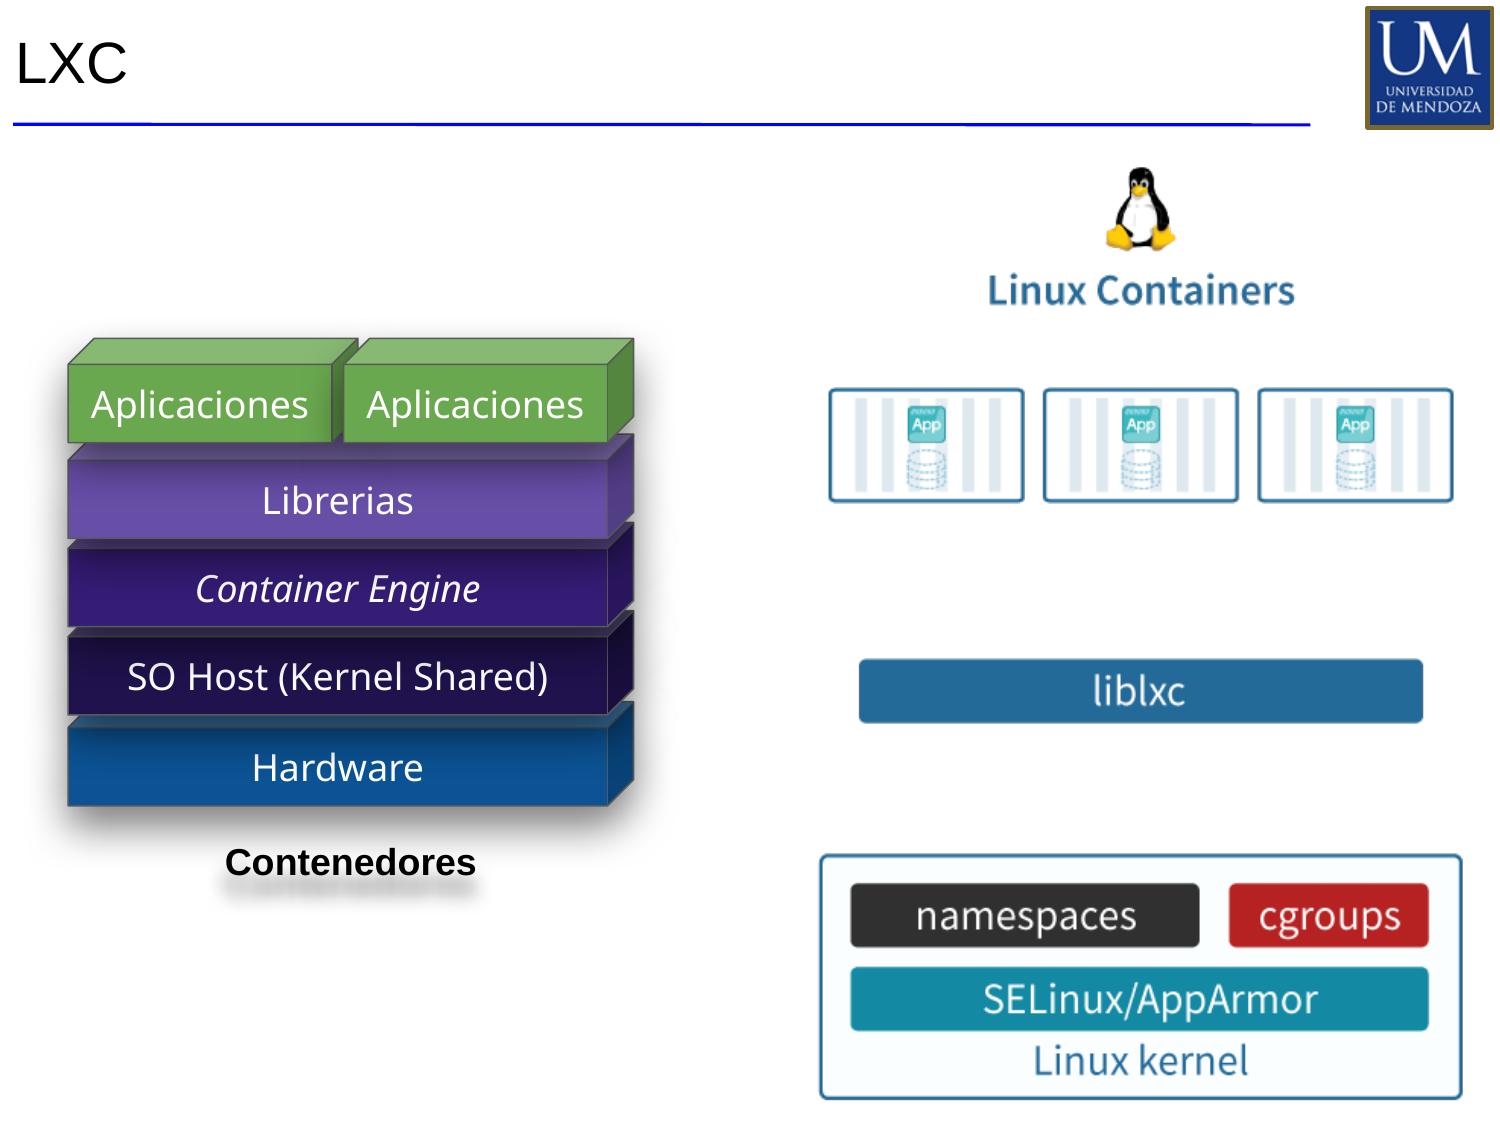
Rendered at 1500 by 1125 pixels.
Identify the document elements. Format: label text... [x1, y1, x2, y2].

text_box Aplicaciones [68, 338, 352, 443]
picture [1398, 10, 1490, 125]
text_box Librerias [68, 479, 634, 539]
text_box Aplicaciones [343, 338, 634, 443]
text_box Container Engine [68, 574, 634, 627]
picture [794, 135, 1478, 1125]
text_box Dominio C [68, 338, 351, 364]
text_box Hardware [68, 751, 634, 806]
title LXC [0, 10, 1398, 136]
text_box SO Host (Kernel Shared) [68, 663, 634, 715]
text_box 10000h [344, 339, 632, 364]
text_box Contenedores [68, 842, 634, 903]
